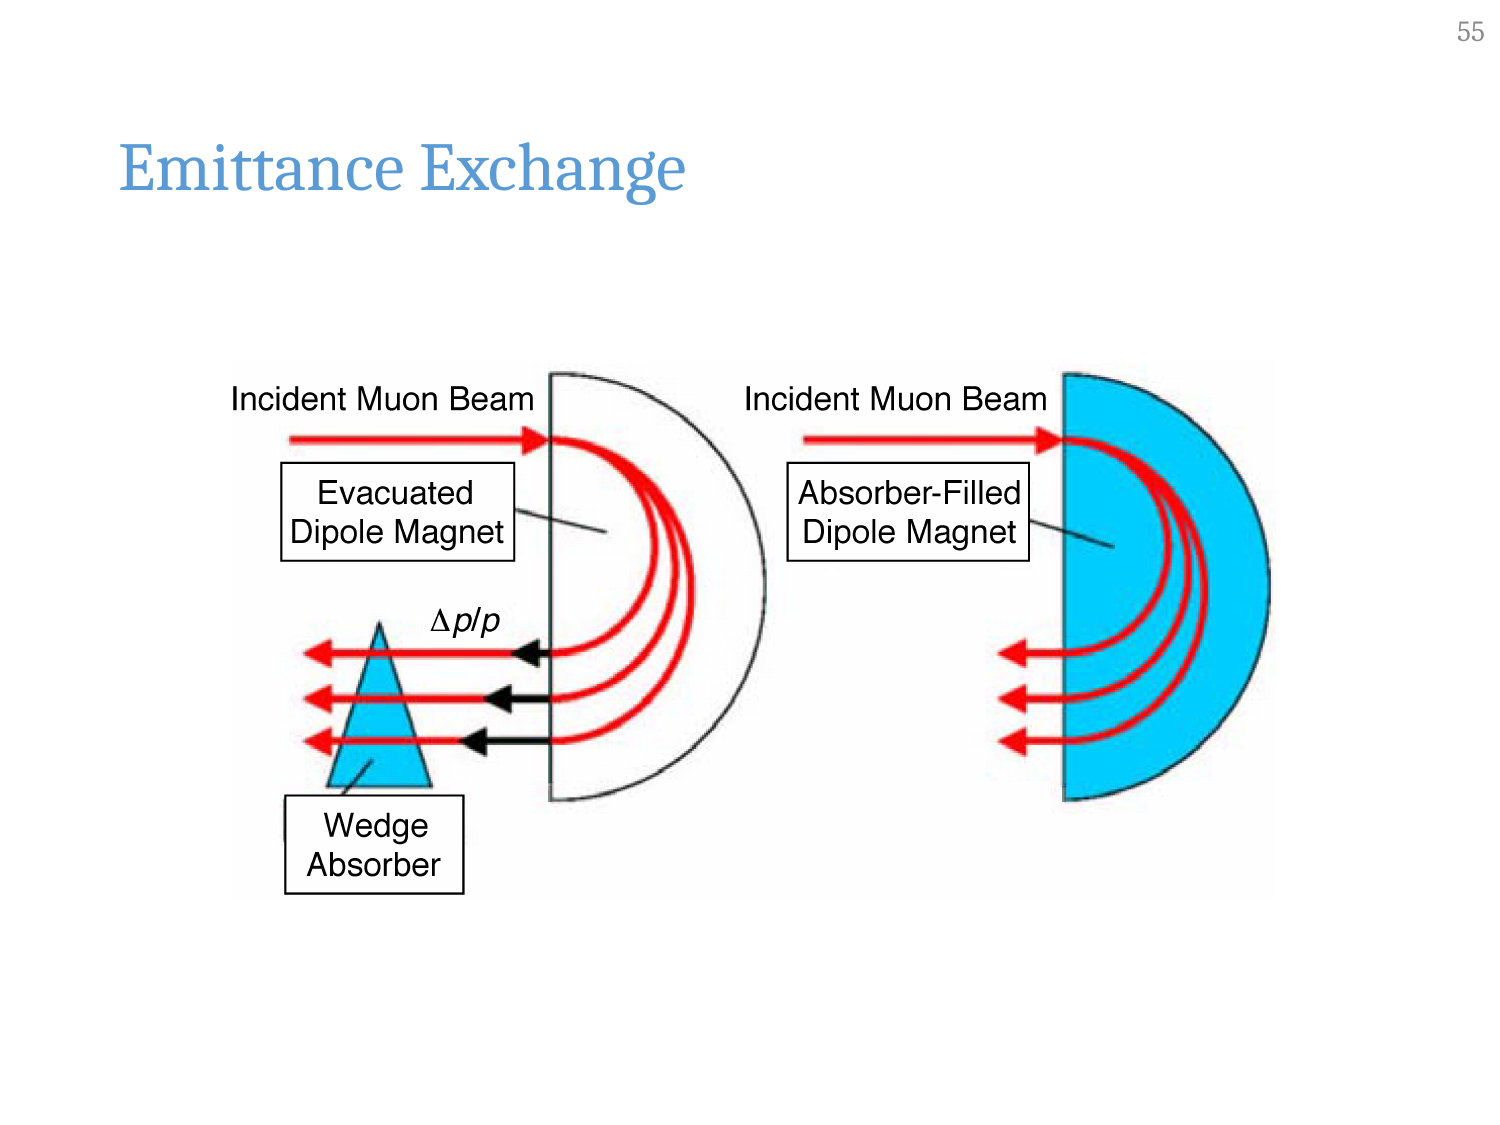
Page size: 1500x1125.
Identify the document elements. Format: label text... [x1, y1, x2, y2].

slide_number 55 [1162, 0, 1500, 60]
picture [225, 360, 1276, 900]
title Emittance Exchange [103, 59, 1397, 278]
